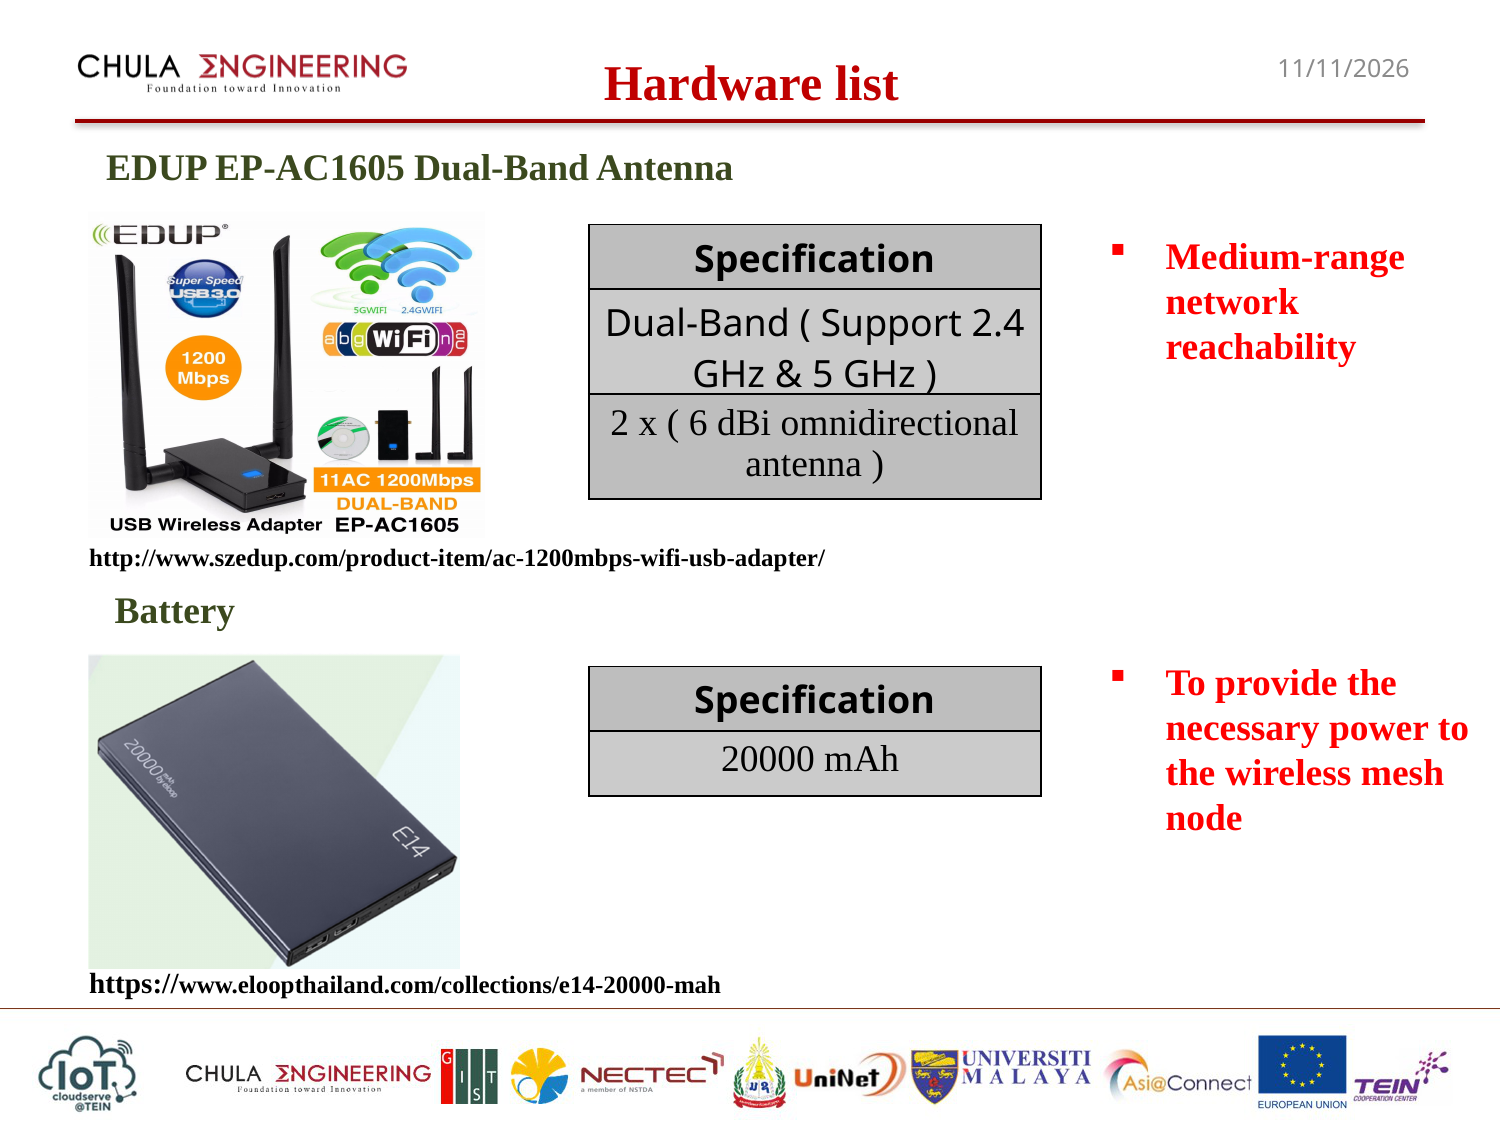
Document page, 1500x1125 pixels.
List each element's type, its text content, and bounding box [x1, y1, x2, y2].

text_box Medium-range network reachability [1094, 224, 1500, 375]
text_box Battery [99, 578, 315, 651]
text_box To provide the necessary power to the wireless mesh node [1094, 650, 1500, 846]
picture [75, 48, 412, 98]
picture [0, 1007, 1500, 1125]
text_box https://www.eloopthailand.com/collections/e14-20000-mah [74, 957, 825, 1006]
table_cell 2 x ( 6 dBi omnidirectional antenna ) [590, 395, 1040, 498]
table_cell 20000 mAh [590, 732, 1040, 795]
picture [88, 210, 485, 538]
text_box Hardware list [588, 32, 921, 118]
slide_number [1074, 39, 1425, 100]
picture [88, 652, 460, 970]
table_header Specification [590, 667, 1040, 730]
table_cell Dual-Band ( Support 2.4 GHz & 5 GHz ) [590, 290, 1040, 393]
text_box http://www.szedup.com/product-item/ac-1200mbps-wifi-usb-adapter/ [74, 533, 916, 579]
text_box EDUP EP-AC1605 Dual-Band Antenna [41, 135, 798, 196]
table_header Specification [590, 225, 1040, 288]
